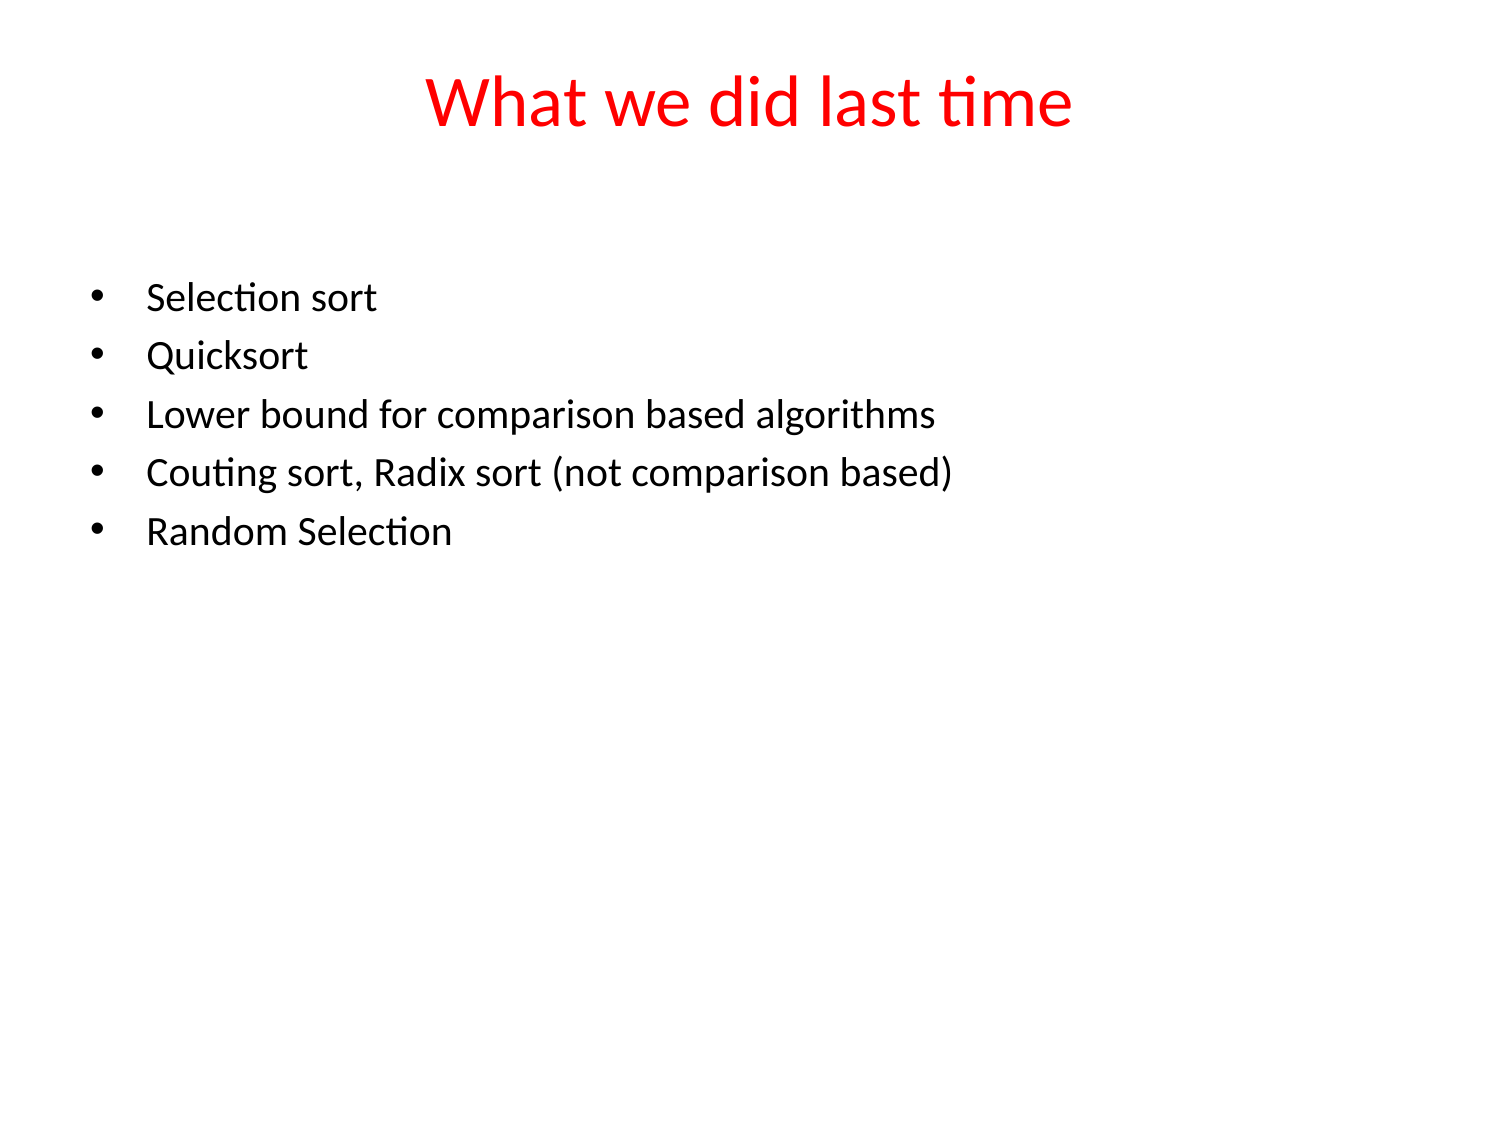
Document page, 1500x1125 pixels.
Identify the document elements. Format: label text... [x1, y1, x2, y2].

title What we did last time [75, 45, 1425, 150]
list Selection sort Quicksort Lower bound for comparison based algorithms Couting sort, Radix sort (not comparison based) Random Selection [75, 262, 1425, 1005]
